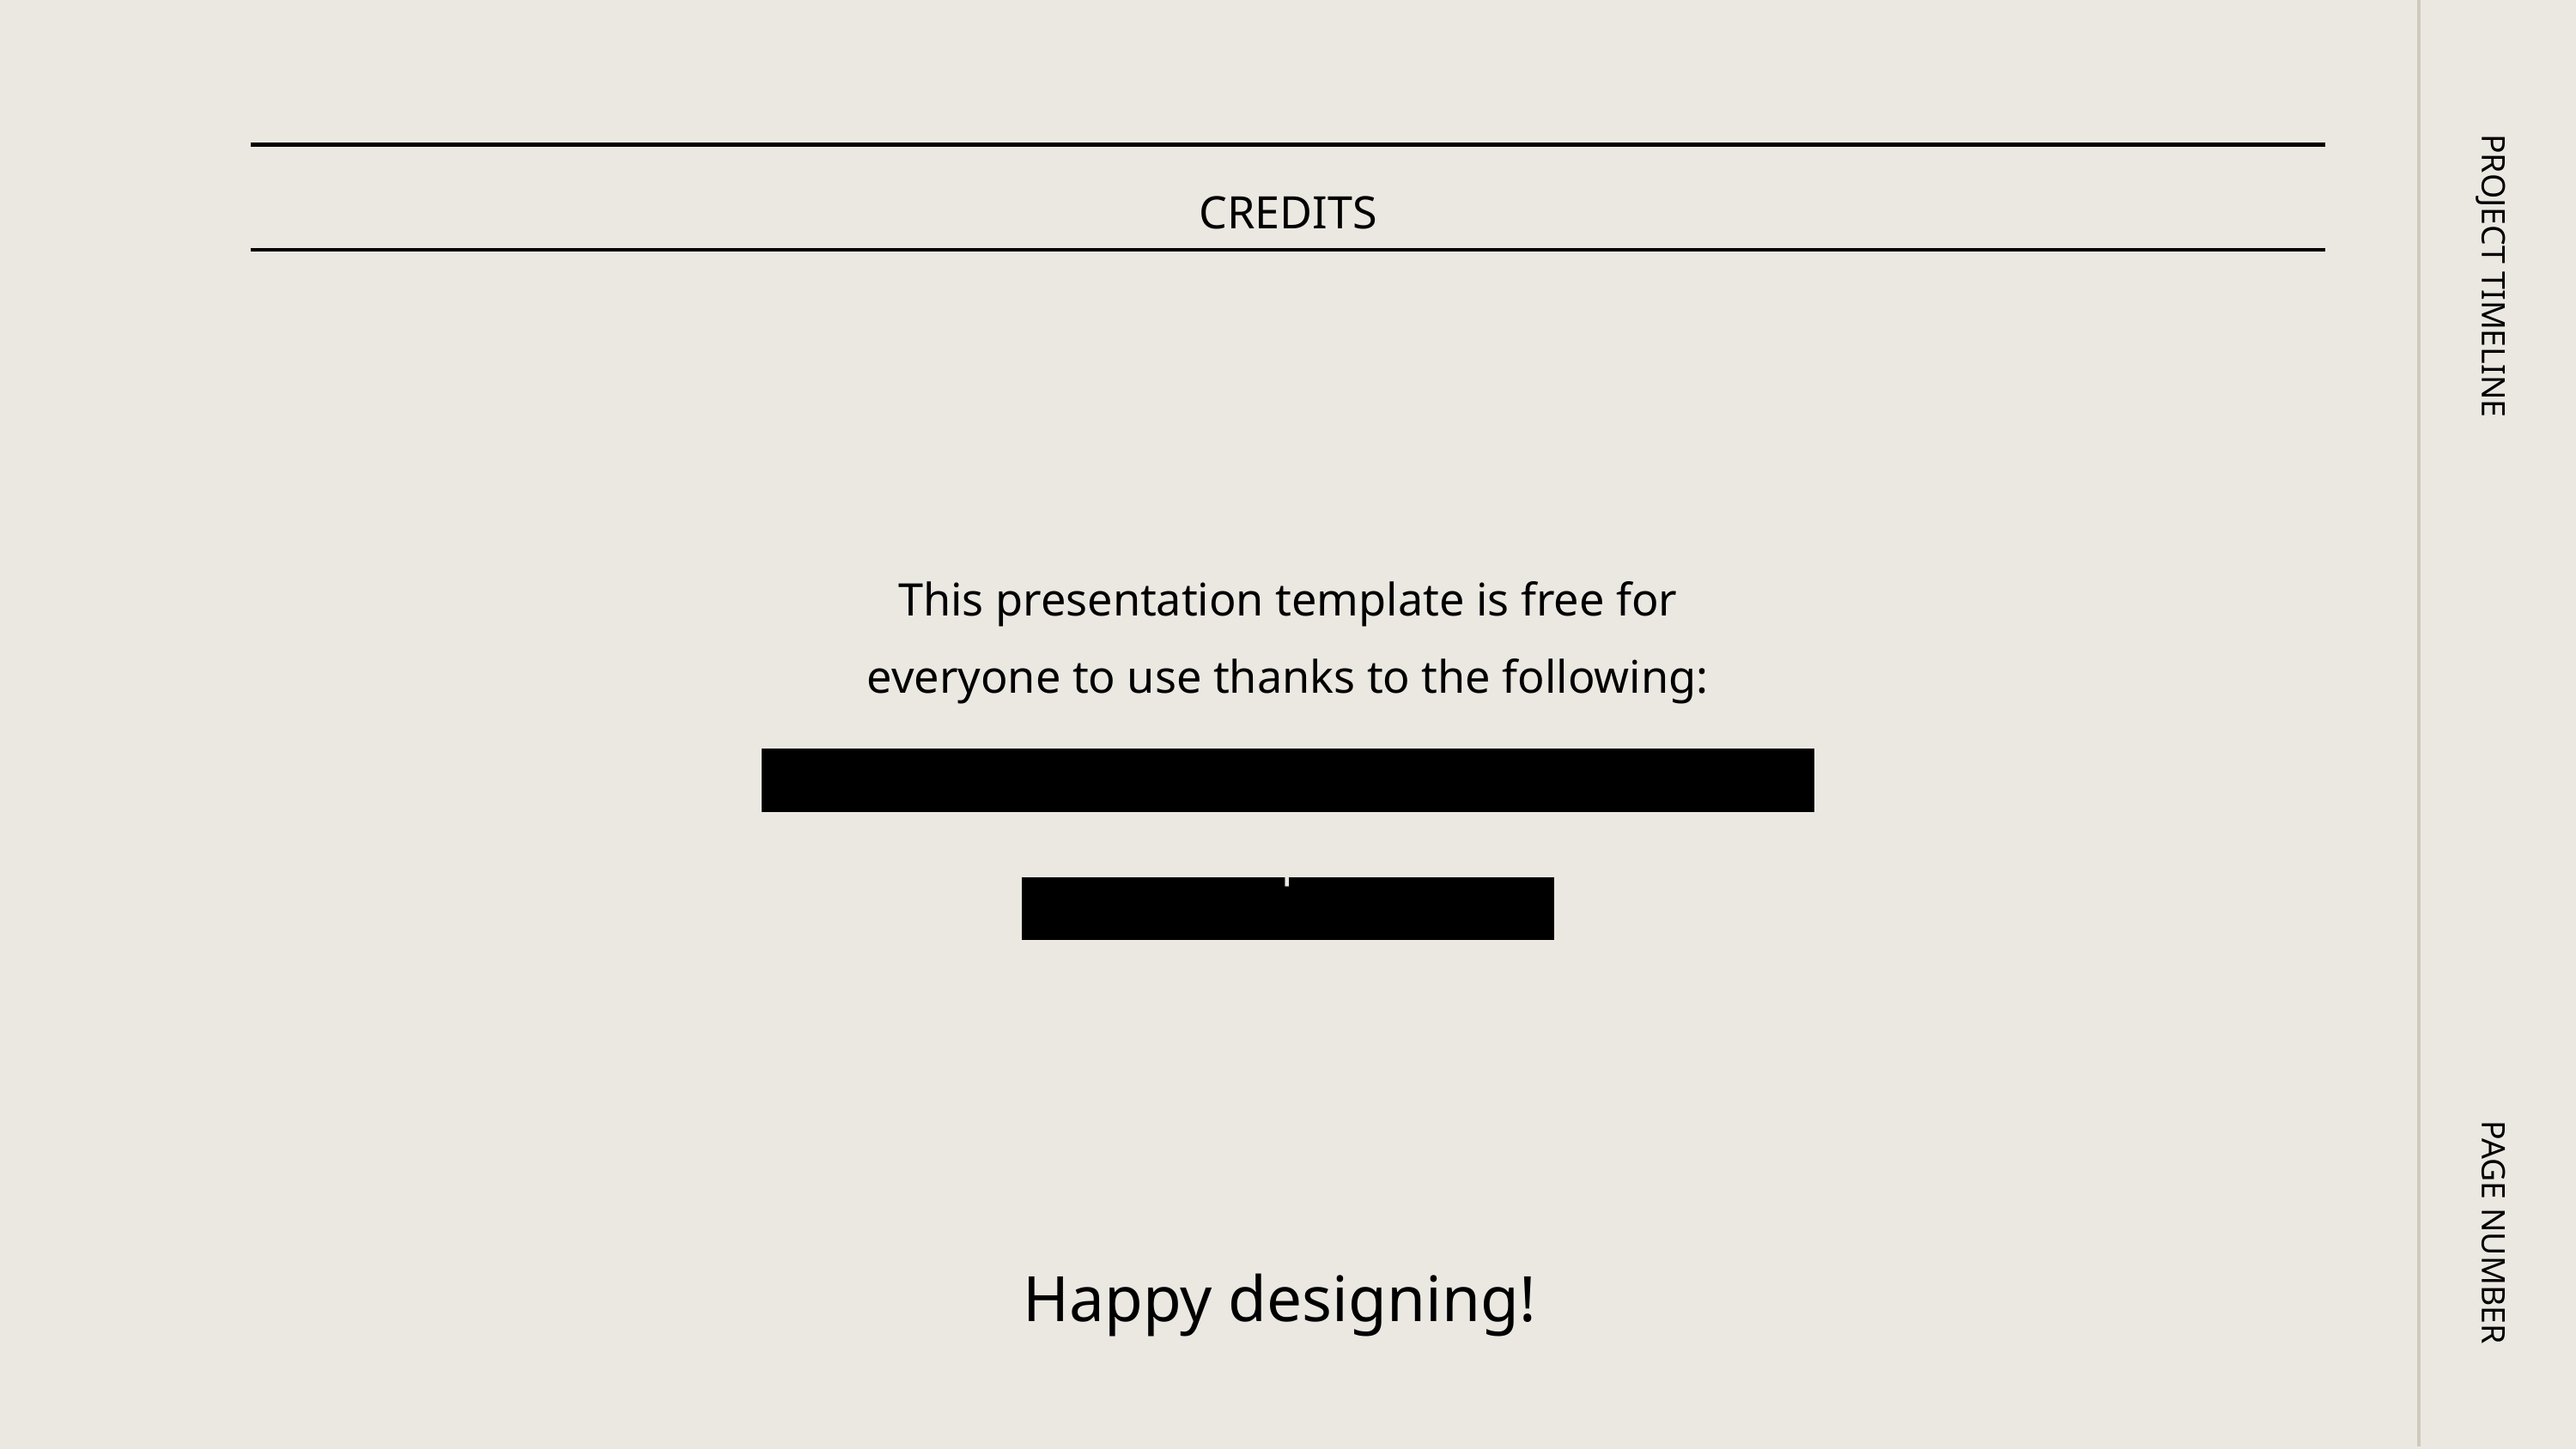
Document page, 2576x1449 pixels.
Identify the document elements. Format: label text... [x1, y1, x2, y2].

text_box CREDITS [723, 173, 1853, 238]
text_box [2482, 104, 2523, 1345]
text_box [353, 546, 2223, 941]
text_box Happy designing! [840, 1231, 1736, 1335]
